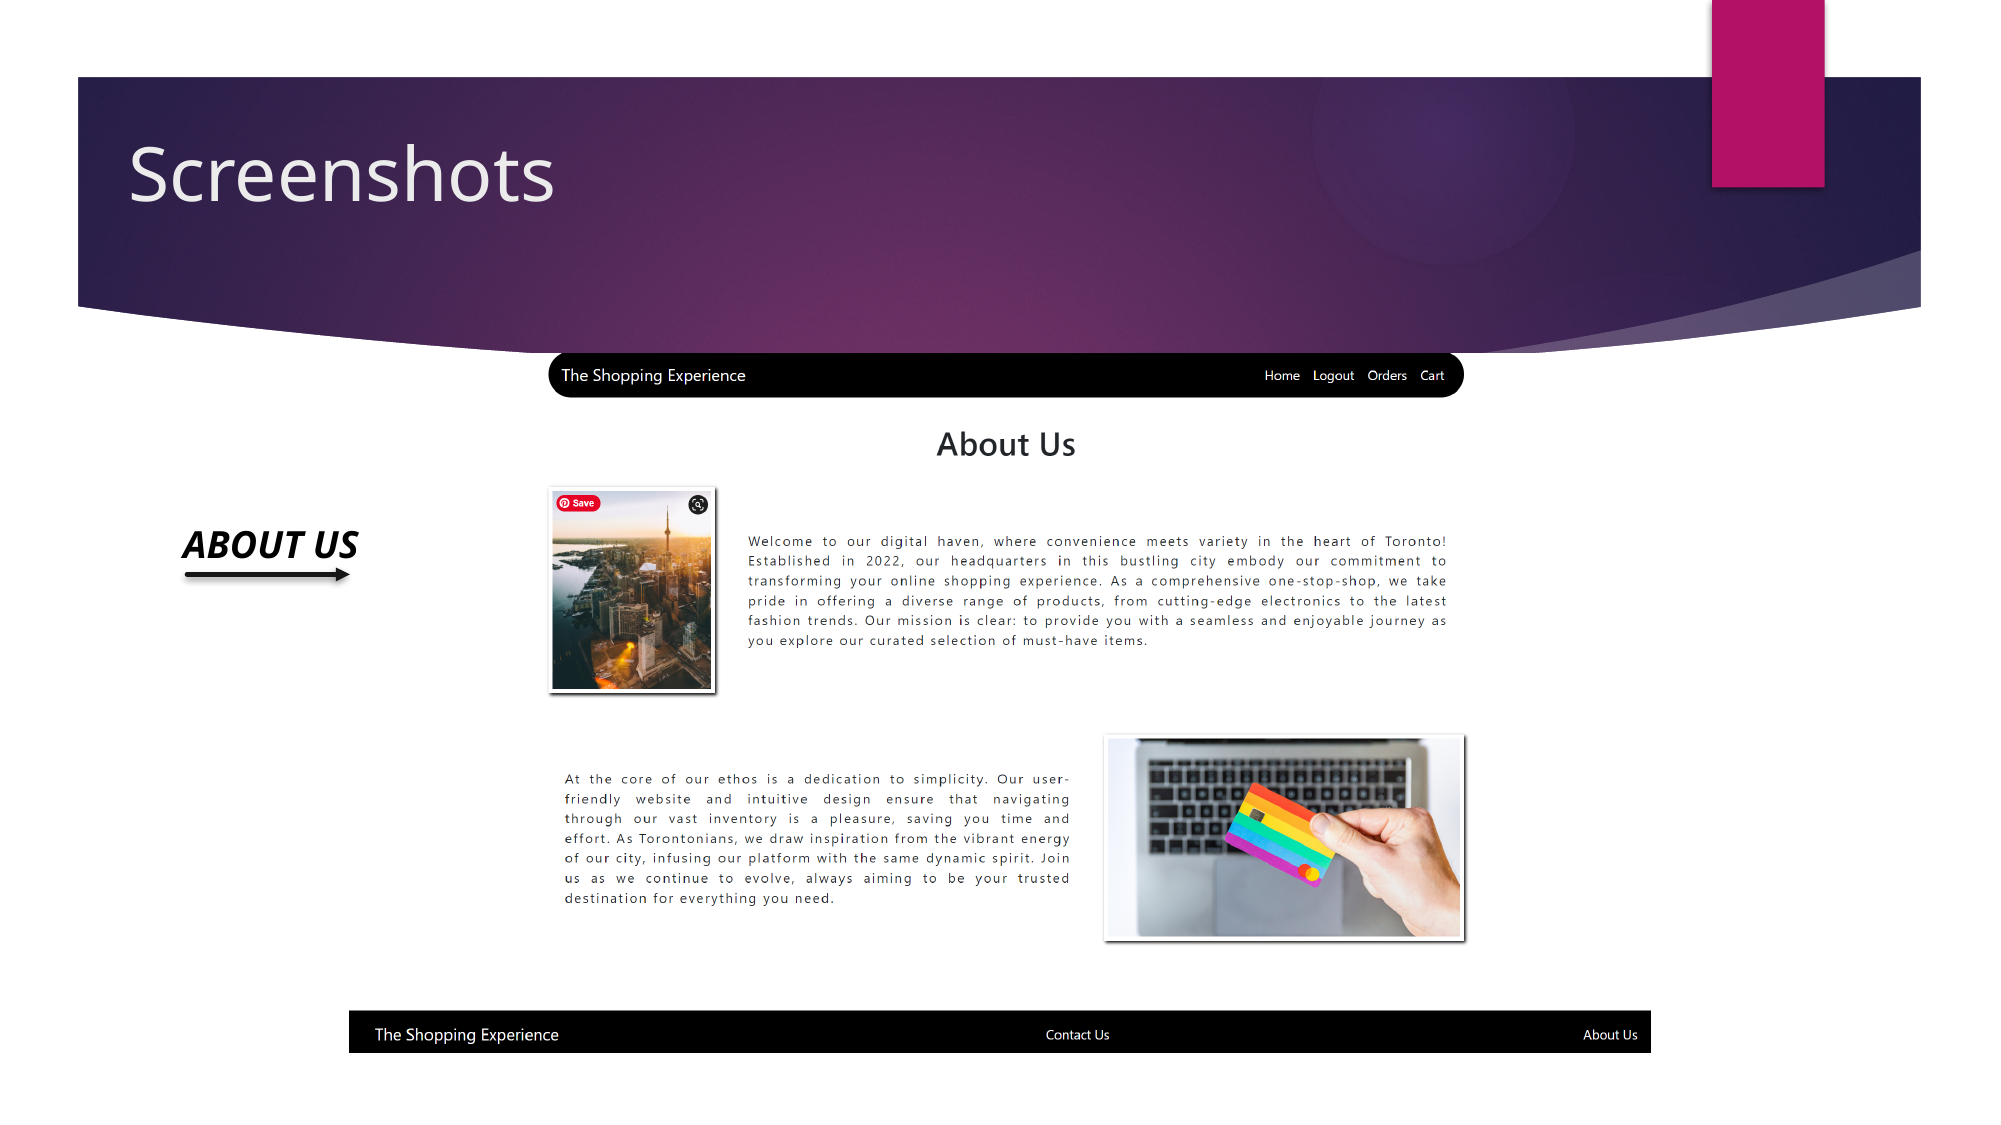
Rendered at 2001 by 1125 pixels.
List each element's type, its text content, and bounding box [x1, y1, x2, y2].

picture [349, 353, 1651, 1053]
text_box ABOUT US [168, 513, 343, 574]
title Screenshots [113, 113, 1551, 230]
